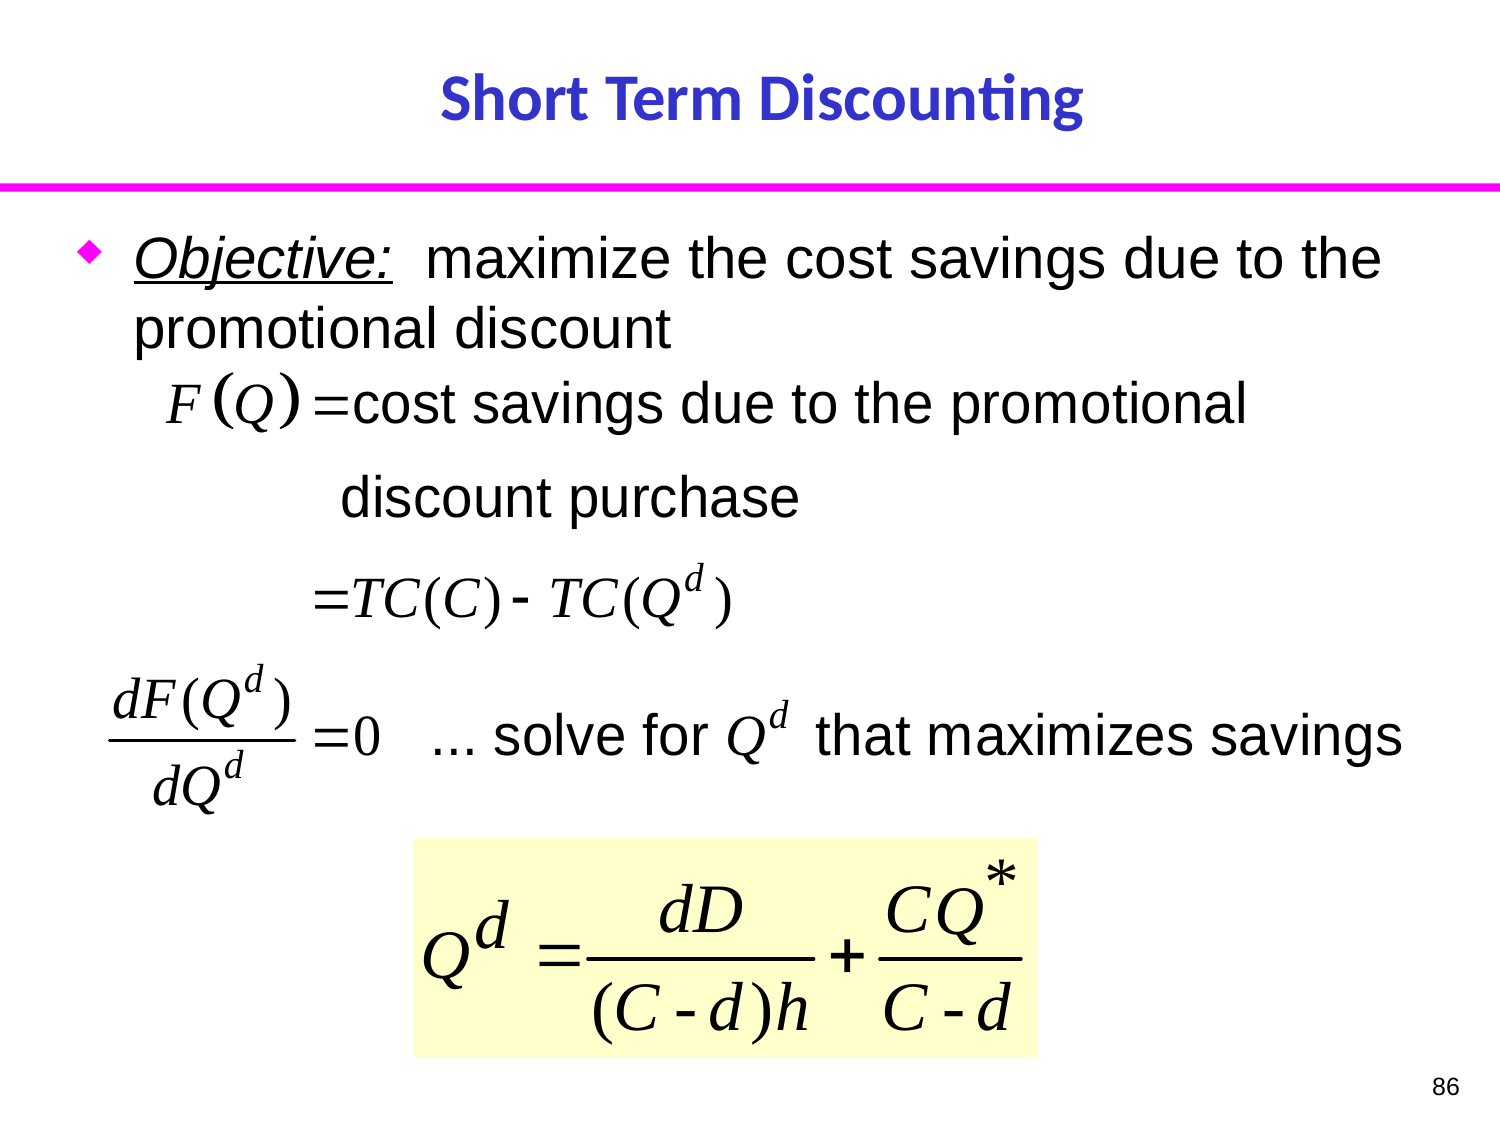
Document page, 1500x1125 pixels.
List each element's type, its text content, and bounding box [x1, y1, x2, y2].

slide_number 86 [1162, 1062, 1475, 1125]
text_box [99, 362, 1413, 831]
list Objective: maximize the cost savings due to the promotional discount [62, 212, 1425, 1075]
title Short Term Discounting [101, 65, 1425, 141]
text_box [412, 837, 1038, 1058]
